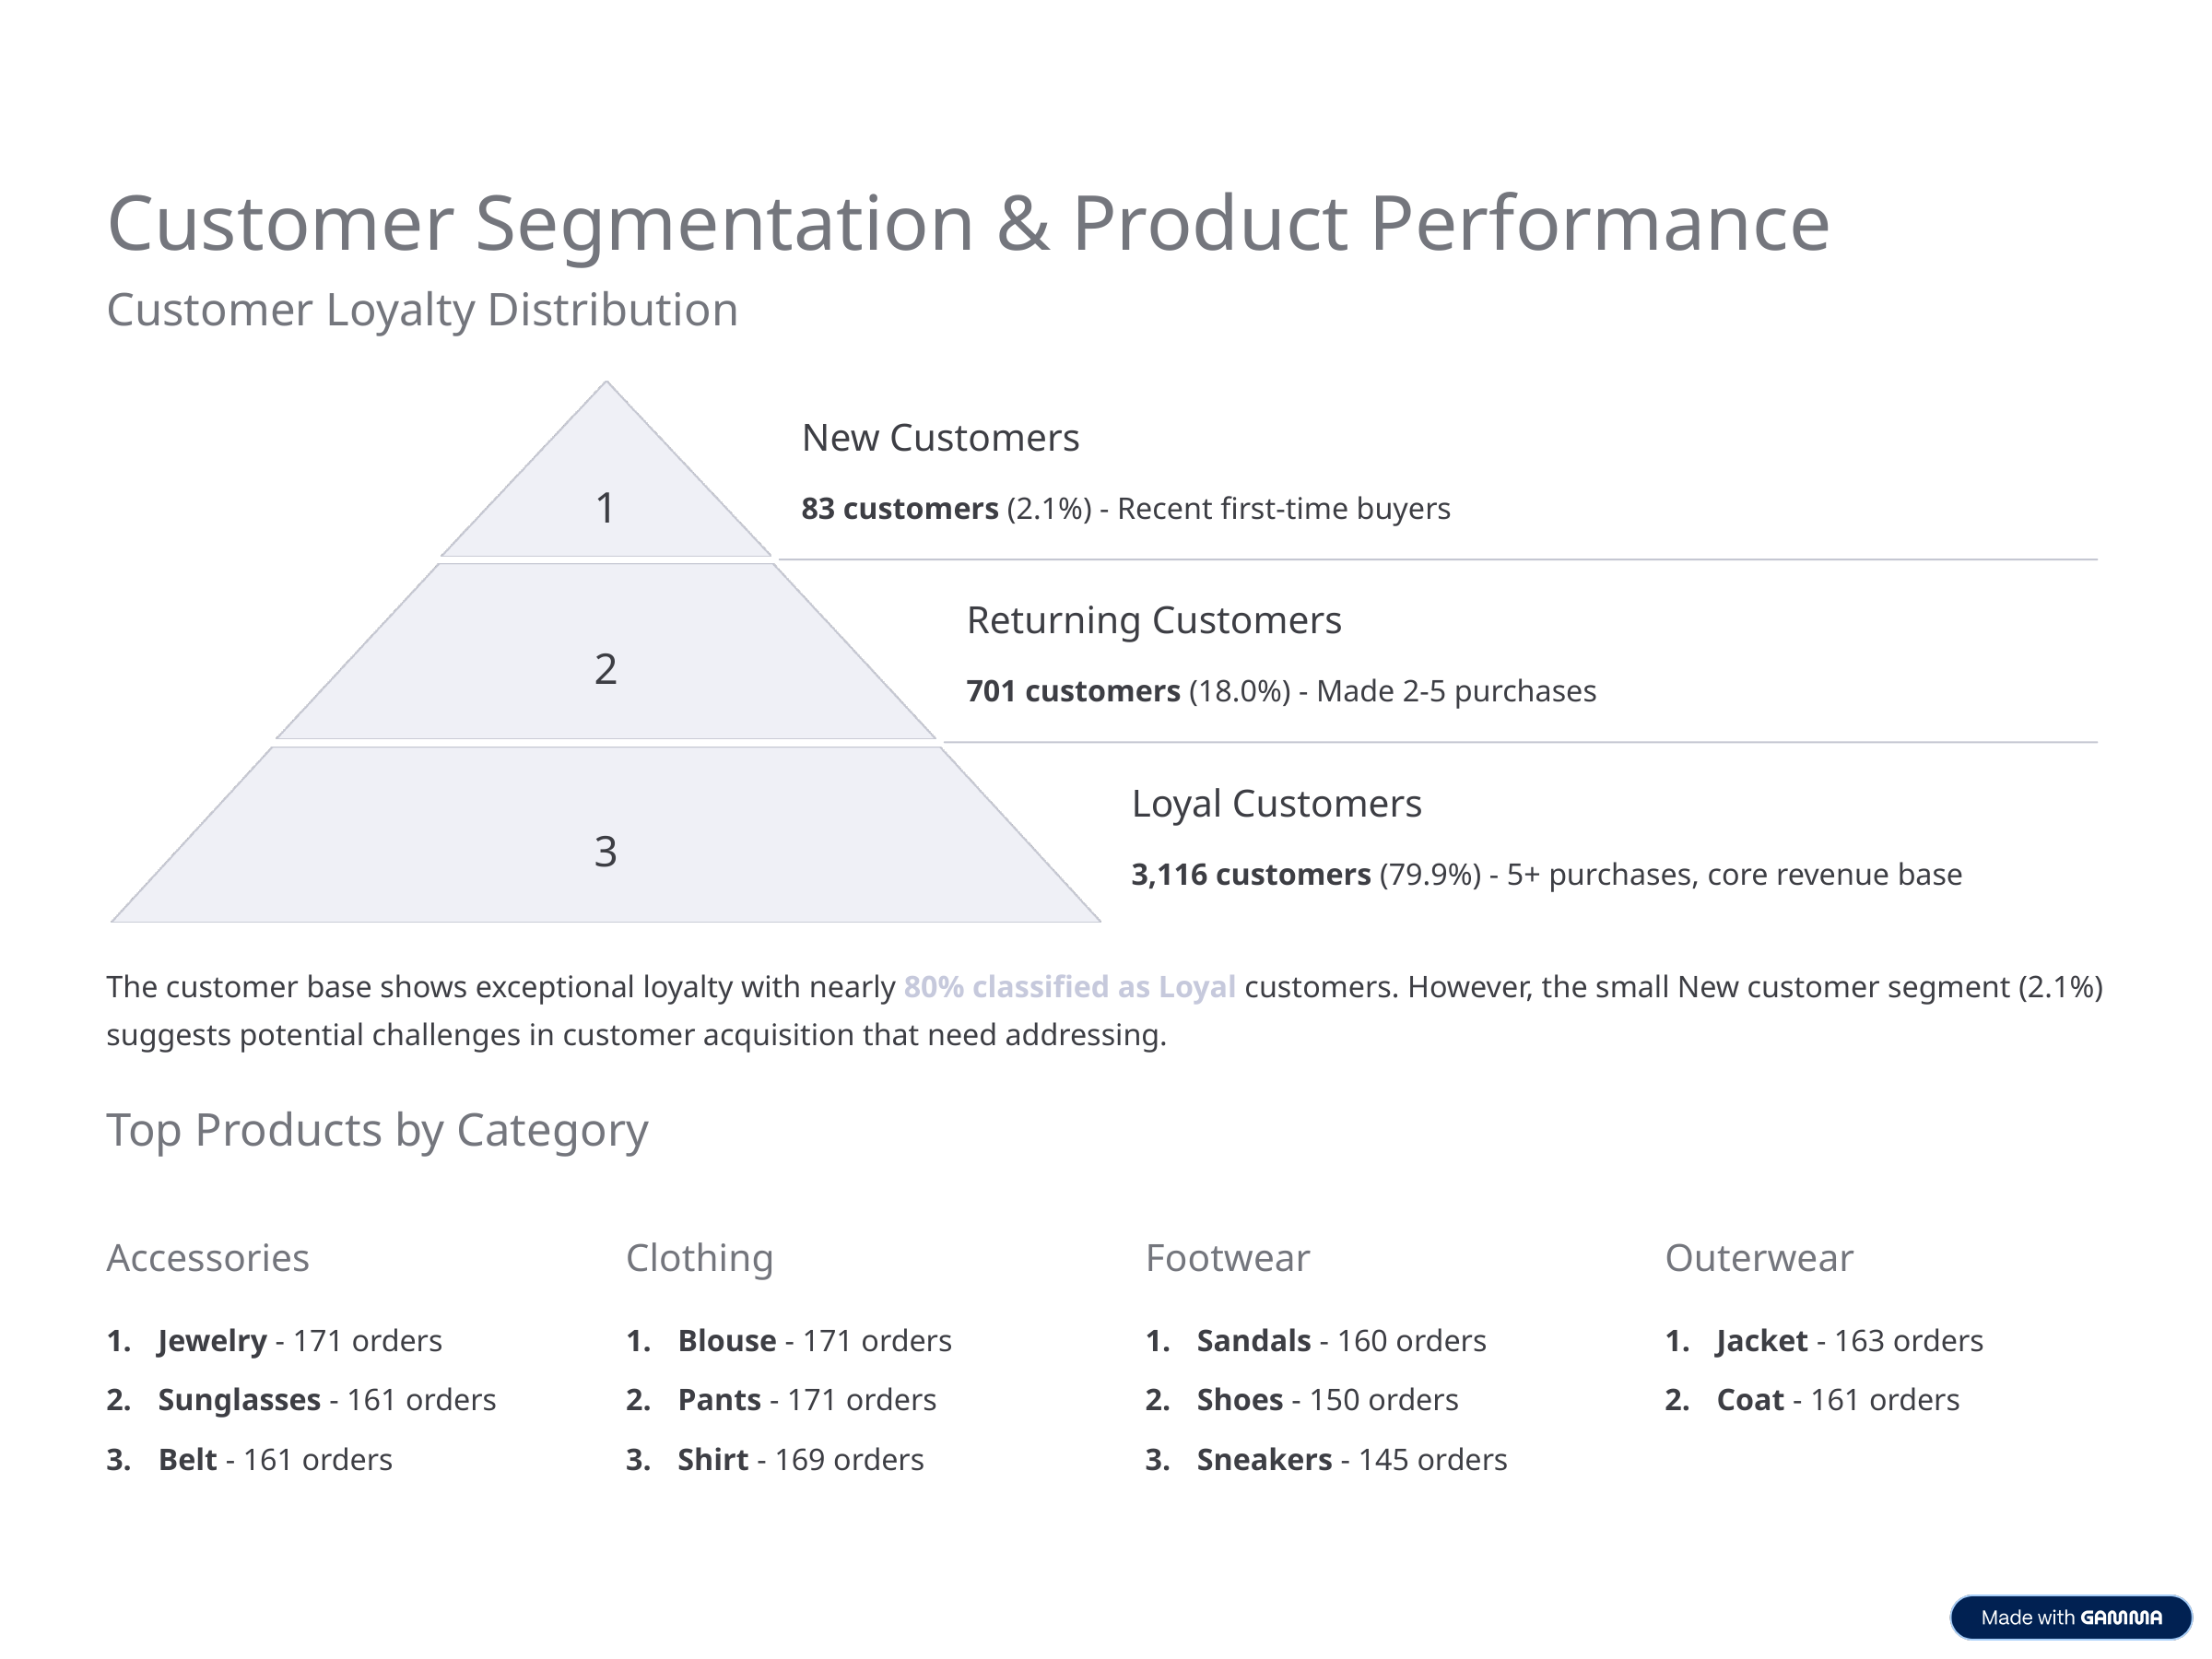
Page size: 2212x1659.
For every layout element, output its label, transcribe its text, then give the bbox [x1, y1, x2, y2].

text_box Sandals - 160 orders [1145, 1309, 1590, 1359]
text_box Customer Segmentation & Product Performance [106, 171, 1985, 267]
text_box Accessories [106, 1231, 487, 1279]
text_box Sunglasses - 161 orders [106, 1369, 551, 1418]
text_box Customer Loyalty Distribution [106, 278, 797, 336]
text_box Coat - 161 orders [1665, 1369, 2110, 1418]
text_box Loyal Customers [1131, 777, 1512, 825]
text_box Blouse - 171 orders [626, 1309, 1070, 1359]
text_box Shirt - 169 orders [626, 1428, 1070, 1477]
picture [276, 563, 936, 739]
text_box 701 customers (18.0%) - Made 2-5 purchases [966, 660, 1623, 709]
picture [111, 747, 1101, 923]
text_box 83 customers (2.1%) - Recent first-time buyers [801, 477, 1471, 526]
text_box Top Products by Category [106, 1099, 702, 1157]
text_box Belt - 161 orders [106, 1428, 551, 1477]
text_box Pants - 171 orders [626, 1369, 1070, 1418]
text_box The customer base shows exceptional loyalty with nearly 80% classified as Loyal customers. However, the small New customer segment (2.1%) suggests potential challenges in customer acquisition that need addressing. [106, 956, 2106, 1053]
text_box Footwear [1145, 1231, 1525, 1279]
picture [1941, 1586, 2202, 1649]
text_box Jacket - 163 orders [1665, 1309, 2110, 1359]
text_box Clothing [626, 1231, 1006, 1279]
text_box 3,116 customers (79.9%) - 5+ purchases, core revenue base [1131, 842, 1994, 892]
text_box Outerwear [1665, 1231, 2045, 1279]
text_box Sneakers - 145 orders [1145, 1428, 1590, 1477]
text_box New Customers [801, 411, 1182, 459]
text_box Returning Customers [966, 594, 1382, 642]
text_box Jewelry - 171 orders [106, 1309, 551, 1359]
text_box Shoes - 150 orders [1145, 1369, 1590, 1418]
picture [441, 381, 771, 557]
